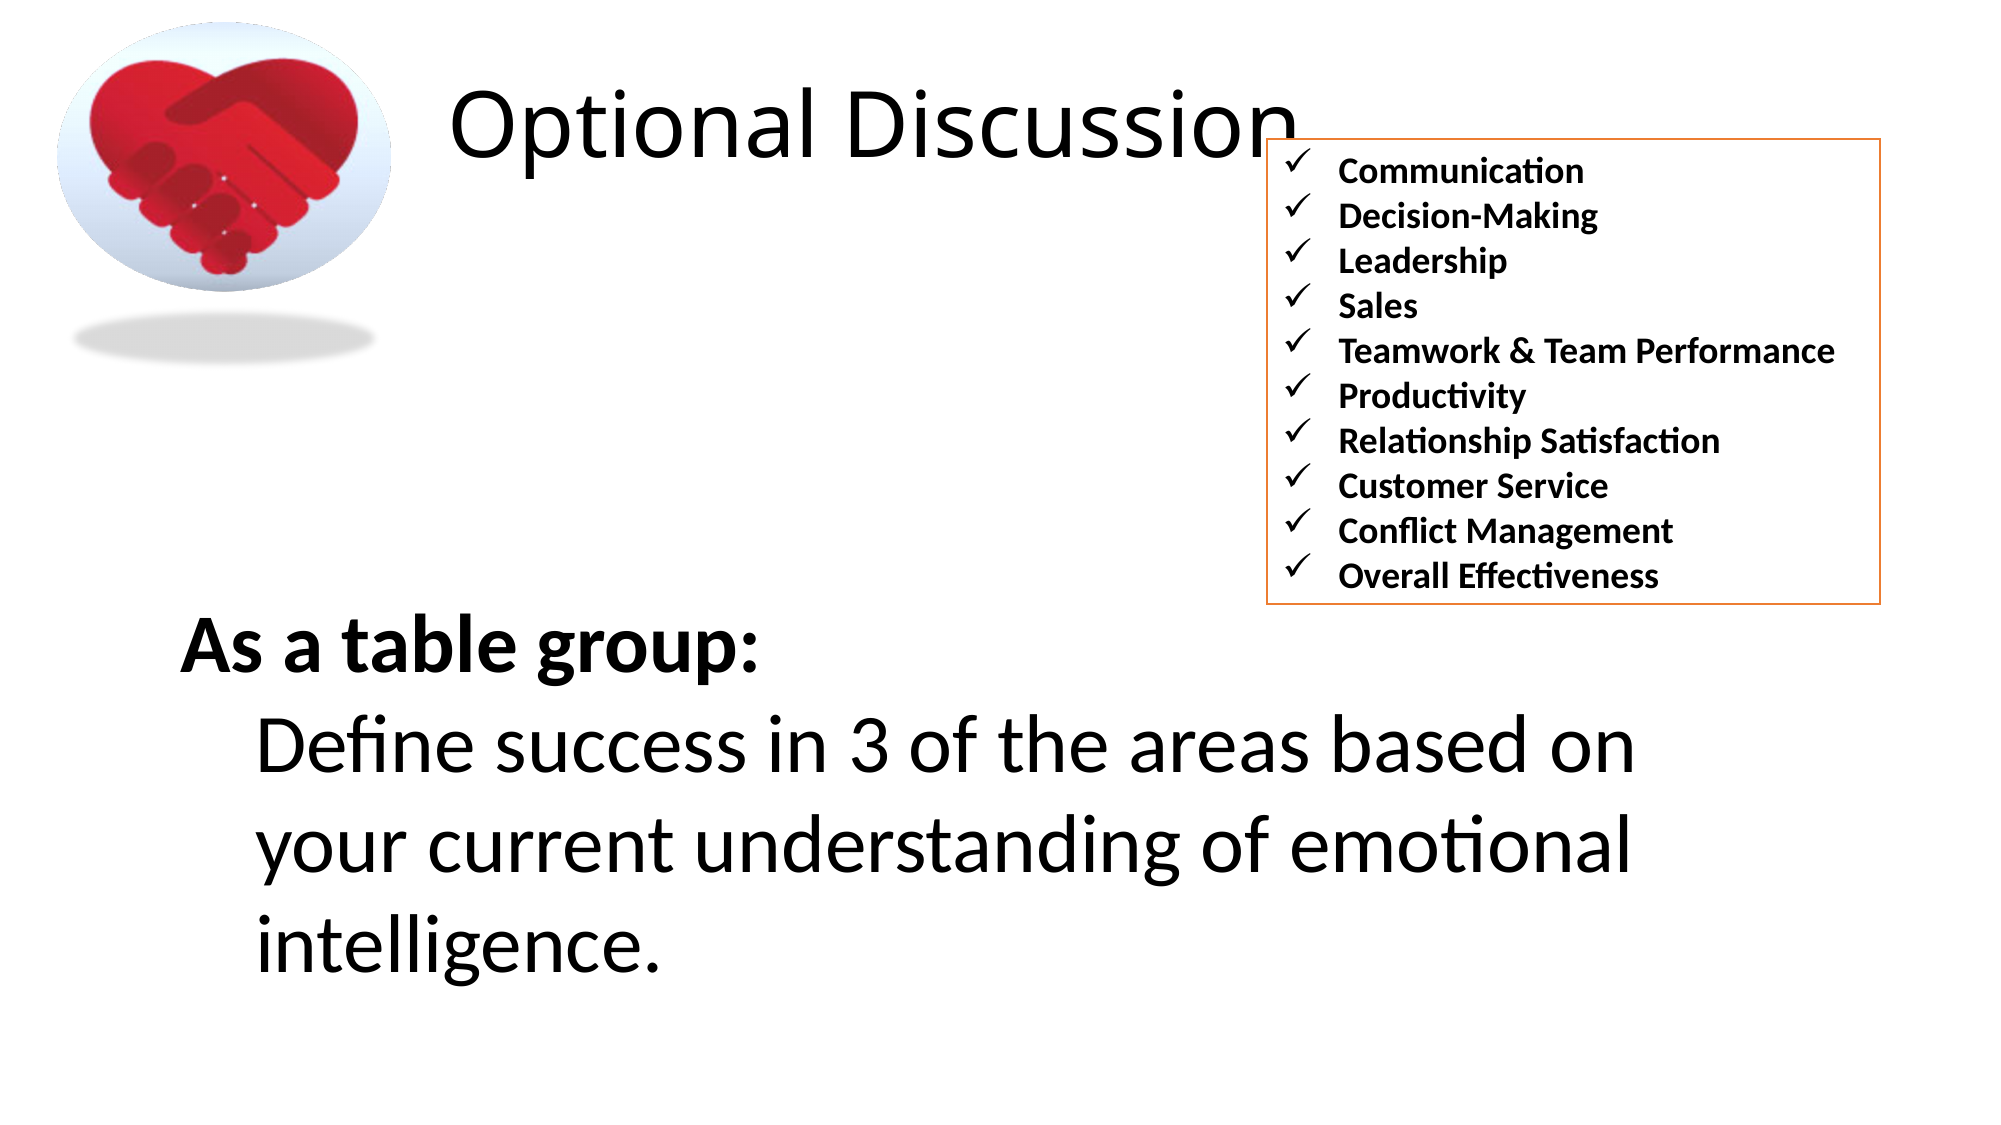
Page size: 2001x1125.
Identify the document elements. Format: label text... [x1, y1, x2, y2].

text_box Communication Decision-Making Leadership Sales Teamwork & Team Performance Productivity Relationship Satisfaction Customer Service Conflict Management Overall Effectiveness [1266, 138, 1881, 605]
text_box Optional Discussion [432, 70, 1708, 259]
picture [57, 22, 391, 374]
text_box As a table group: Define success in 3 of the areas based on your current understanding of emotional intelligence. [165, 582, 1791, 1097]
